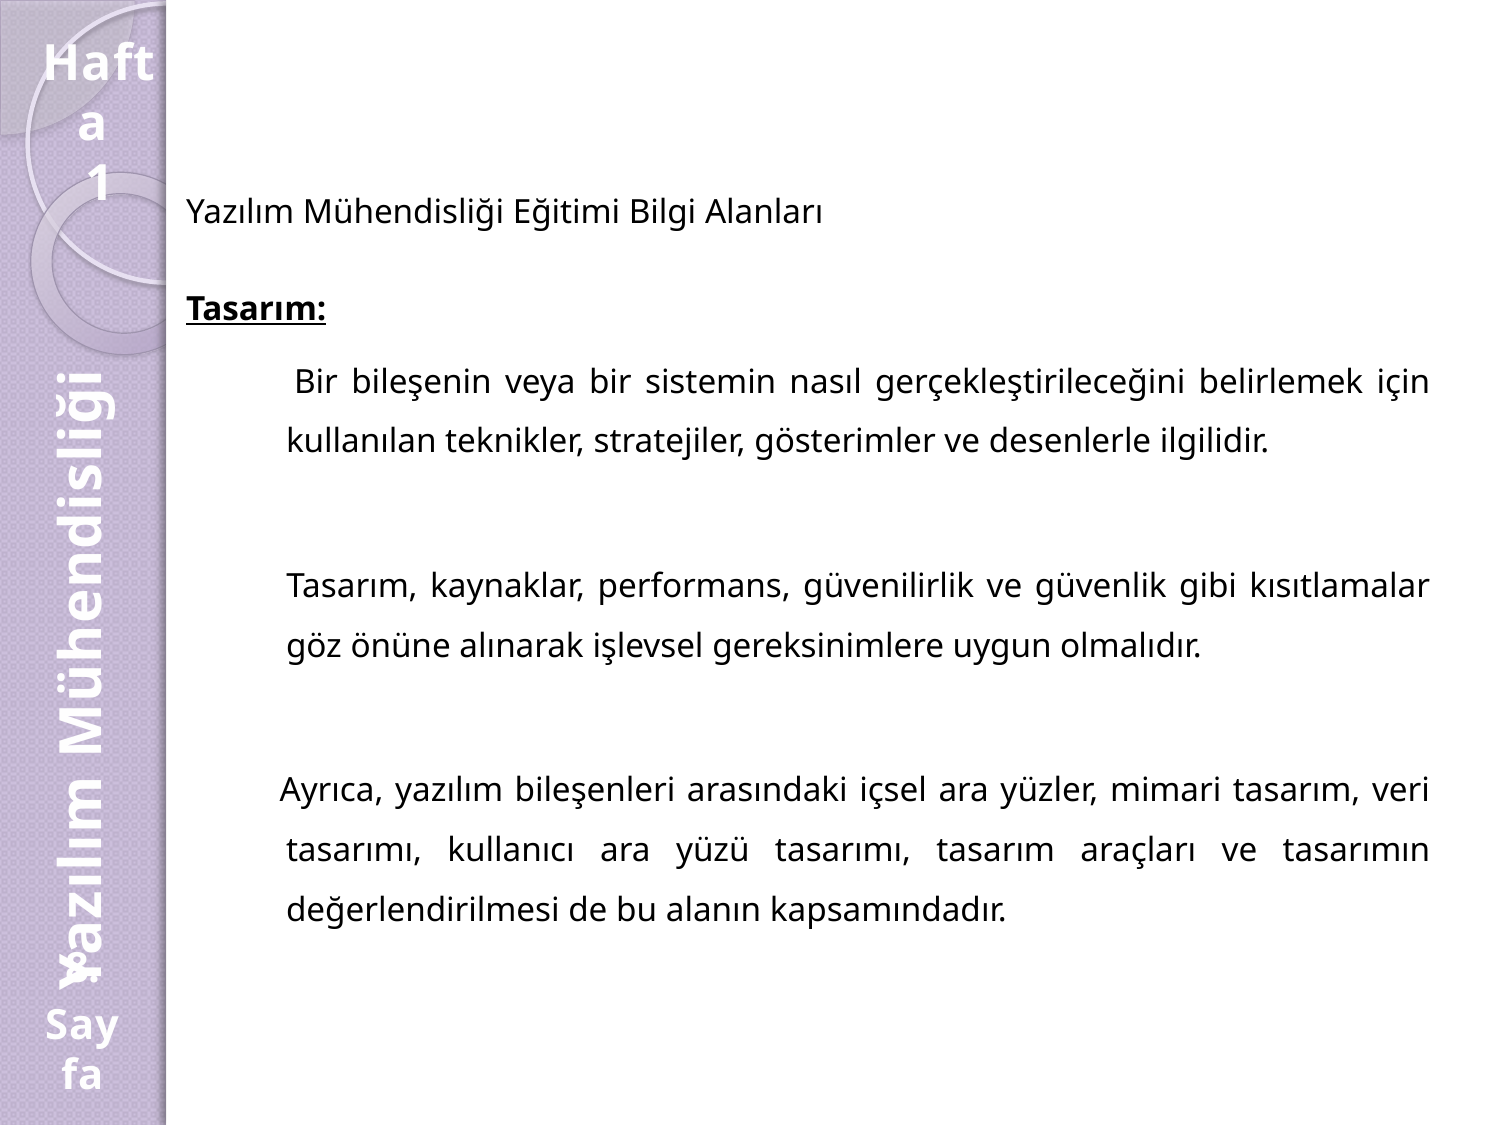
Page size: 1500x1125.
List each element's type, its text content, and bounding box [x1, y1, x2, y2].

list Yazılım Mühendisliği Eğitimi Bilgi Alanları Tasarım: Bir bileşenin veya bir sistemin nasıl gerçekleştirileceğini belirlemek için kullanılan teknikler, stratejiler, gösterimler ve desenlerle ilgilidir. Tasarım, kaynaklar, performans, güvenilirlik ve güvenlik gibi kısıtlamalar göz önüne alınarak işlevsel gereksinimlere uygun olmalıdır. Ayrıca, yazılım bileşenleri arasındaki içsel ara yüzler, mimari tasarım, veri tasarımı, kullanıcı ara yüzü tasarımı, tasarım araçları ve tasarımın değerlendirilmesi de bu alanın kapsamındadır. [171, 187, 1447, 977]
text_box Yazılım Mühendisliği [35, 316, 121, 1007]
text_box 8. Sayfa [27, 1007, 139, 1106]
text_box Hafta 1 [23, 23, 176, 219]
